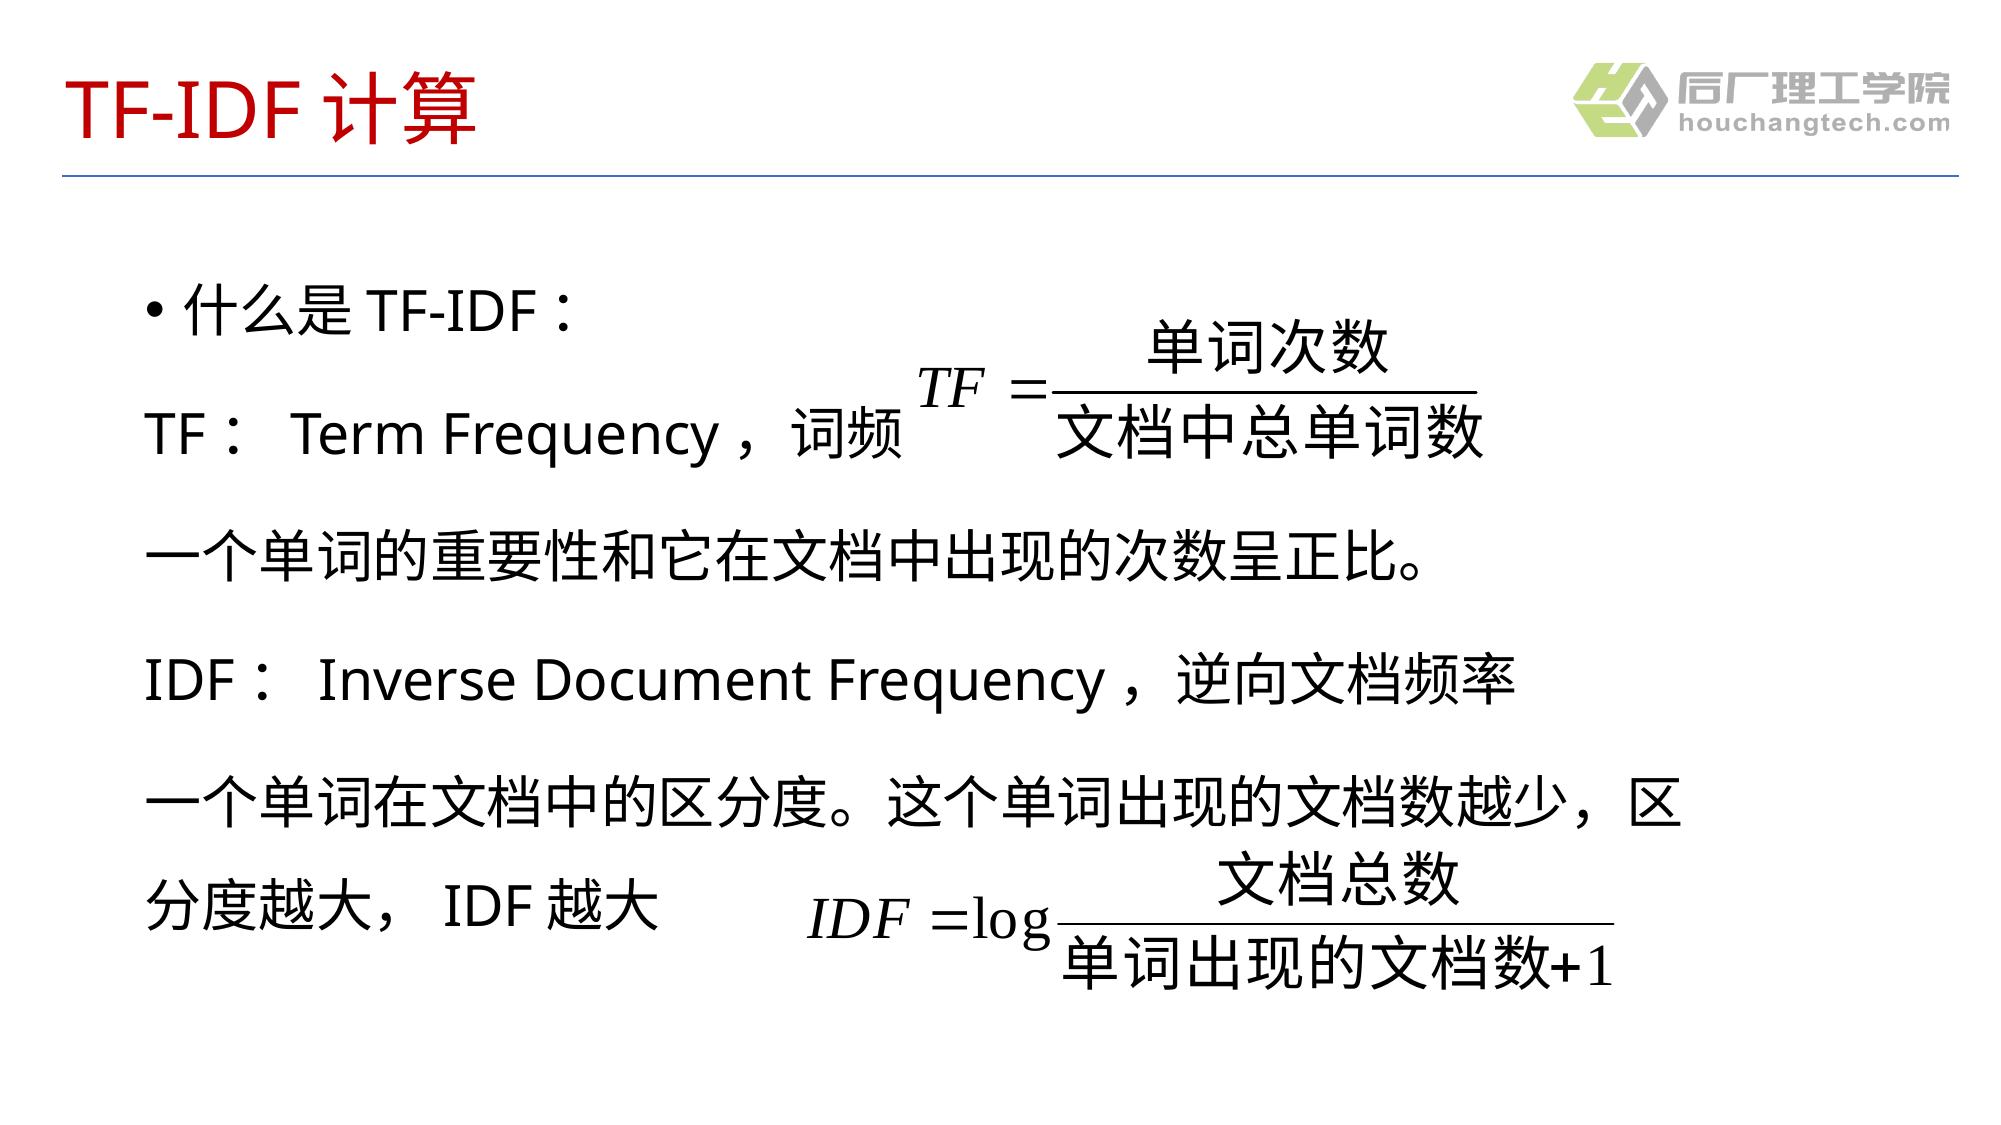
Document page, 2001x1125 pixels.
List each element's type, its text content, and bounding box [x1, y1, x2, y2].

list 什么是TF-IDF： TF：Term Frequency，词频 一个单词的重要性和它在文档中出现的次数呈正比。 IDF：Inverse Document Frequency，逆向文档频率 一个单词在文档中的区分度。这个单词出现的文档数越少，区分度越大，IDF越大 [136, 232, 1737, 948]
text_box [796, 838, 1625, 1004]
title TF-IDF计算 [57, 59, 1728, 167]
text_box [909, 307, 1489, 473]
